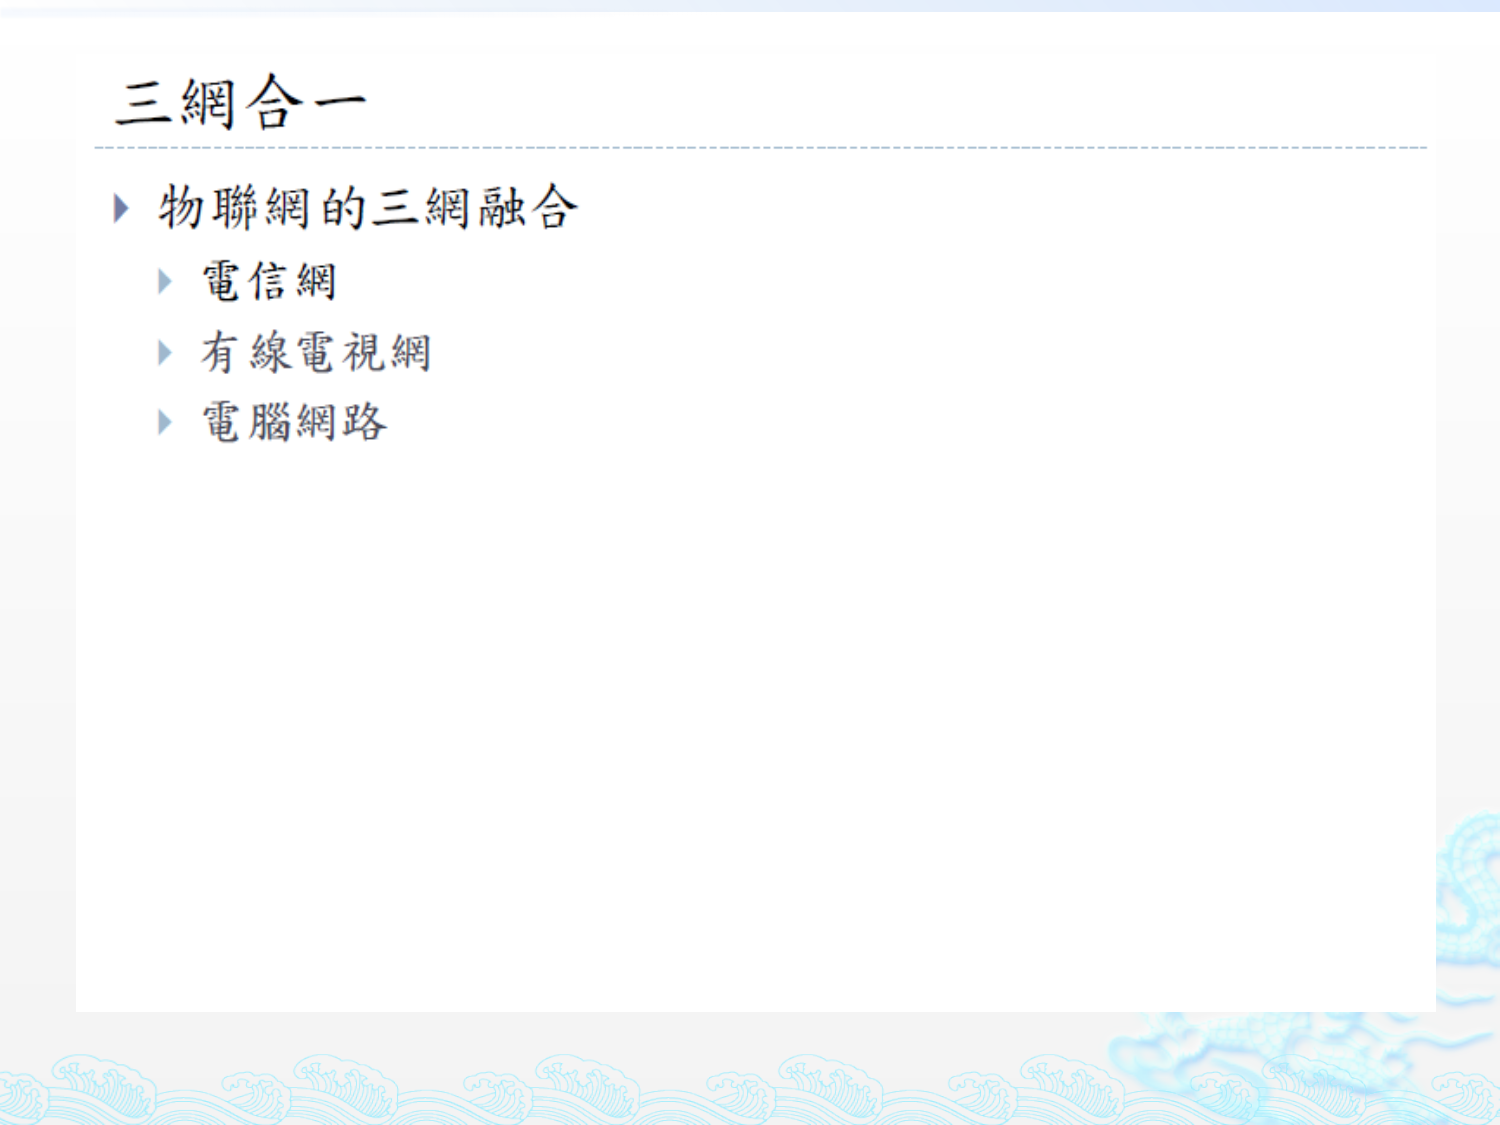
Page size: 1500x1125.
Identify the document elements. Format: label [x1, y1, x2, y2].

picture [76, 53, 1436, 1012]
